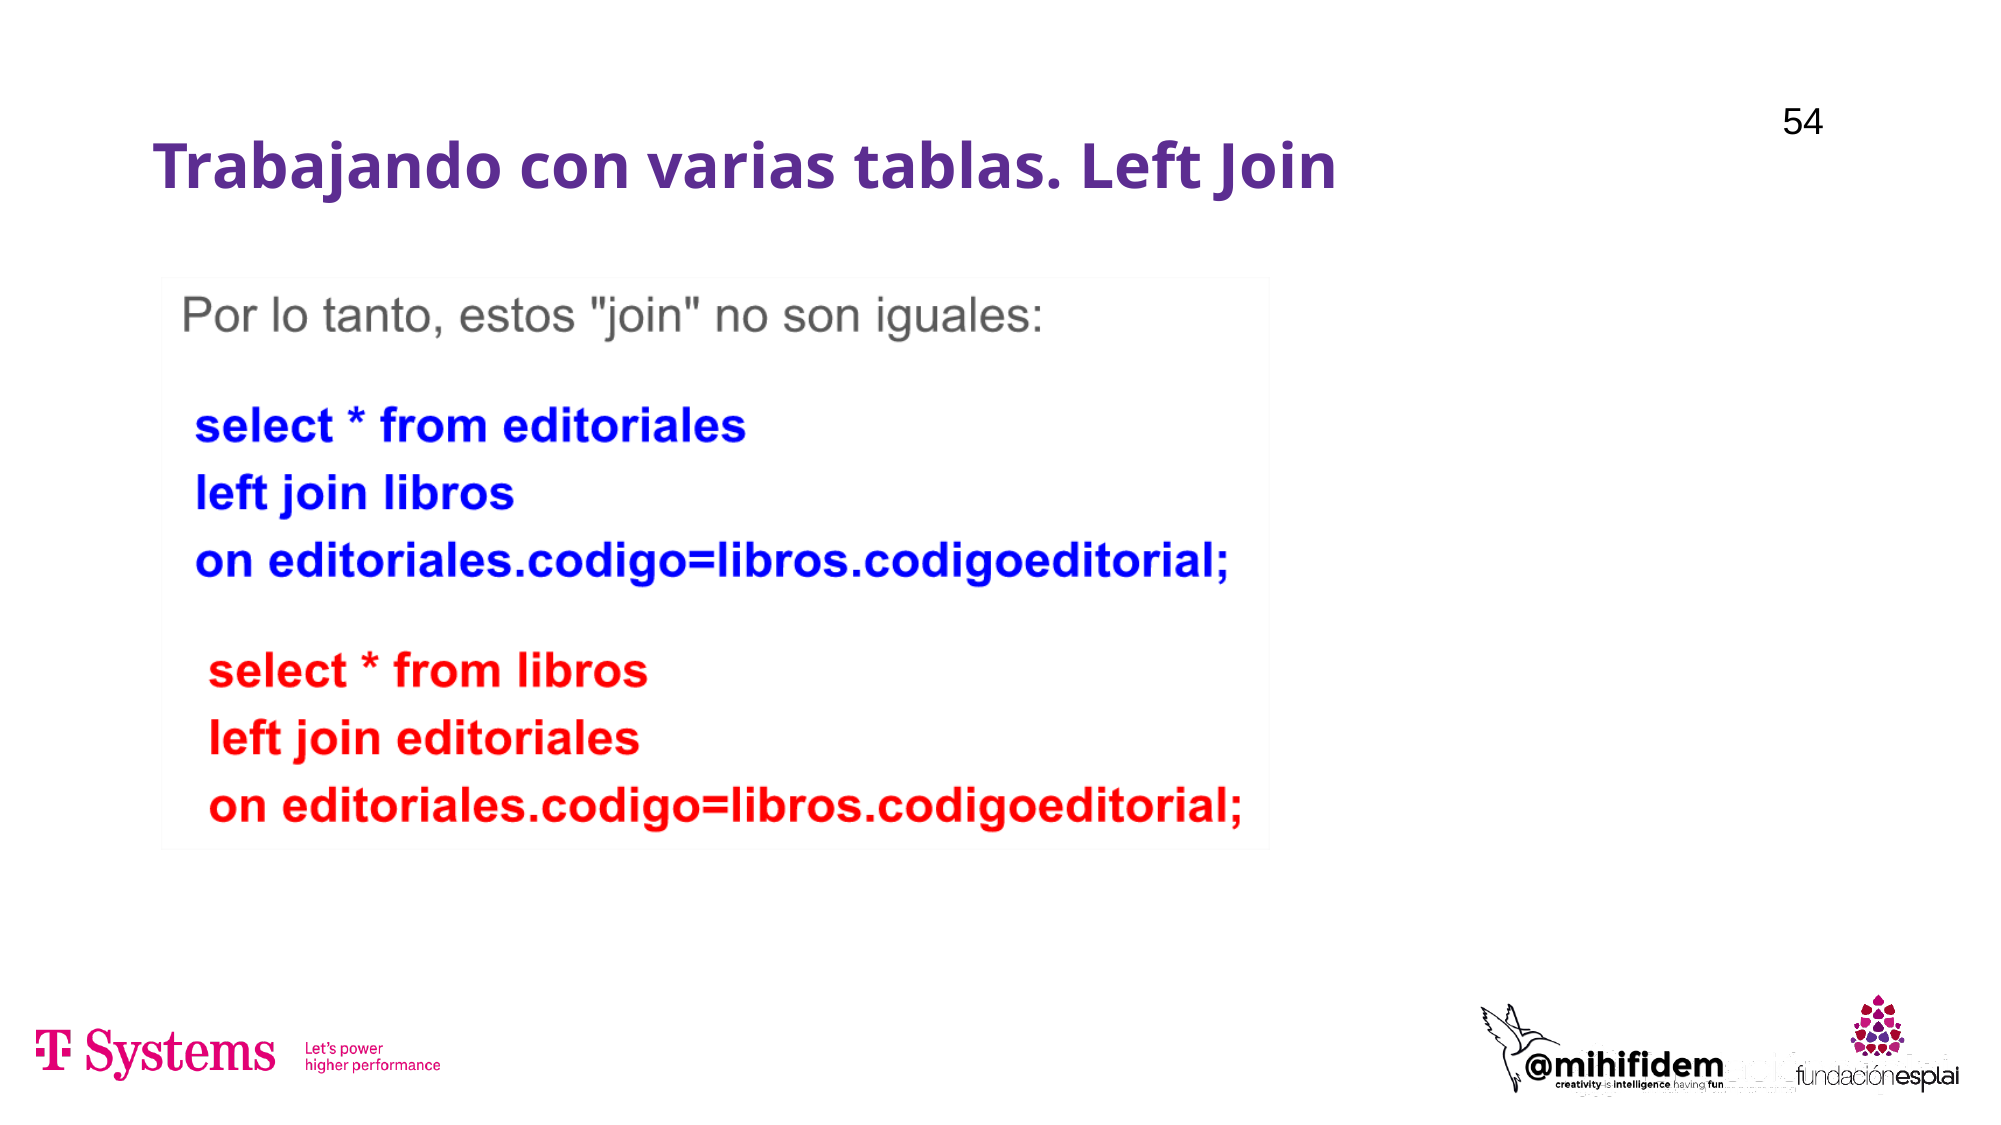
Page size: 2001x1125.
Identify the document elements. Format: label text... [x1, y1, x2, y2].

picture [161, 276, 1270, 851]
text_box Trabajando con varias tablas. Left Join [137, 59, 1863, 278]
picture [1472, 986, 1965, 1103]
text_box 54 [1767, 89, 1863, 150]
picture [36, 1027, 440, 1081]
